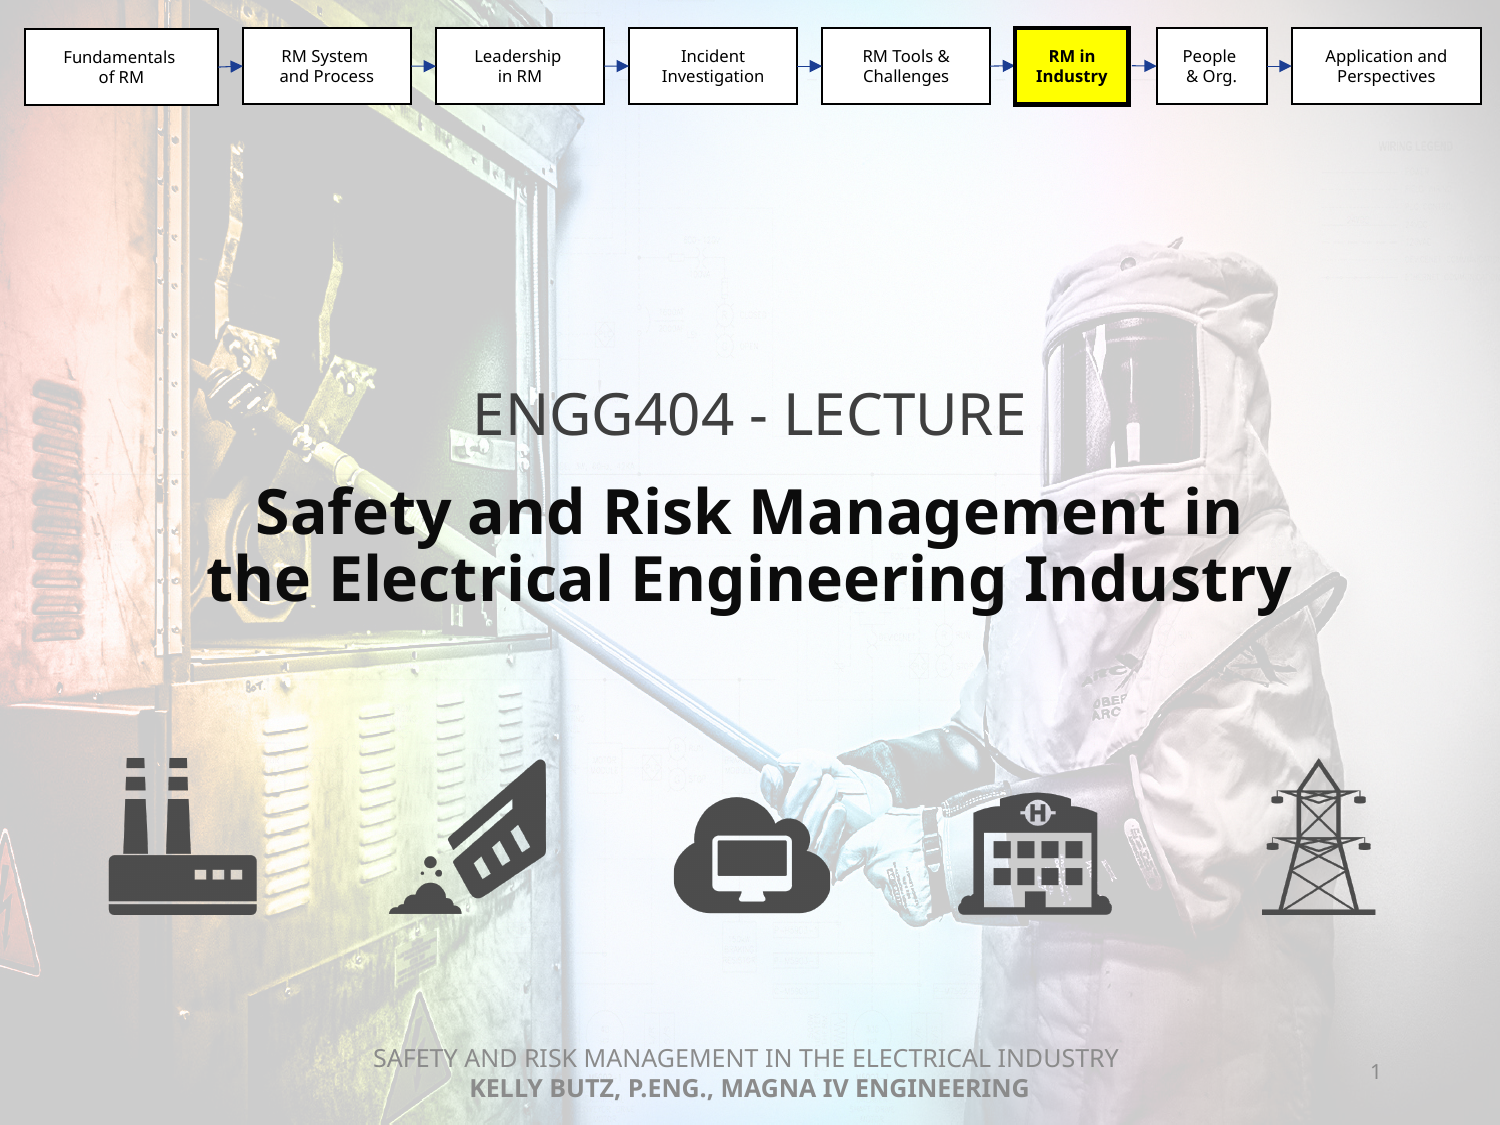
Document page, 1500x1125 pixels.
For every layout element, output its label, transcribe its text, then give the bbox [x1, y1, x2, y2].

subtitle Safety and Risk Management in the Electrical Engineering Industry [187, 472, 1313, 758]
text_box Incident Investigation [629, 27, 798, 105]
text_box Application and Perspectives [1291, 27, 1482, 105]
text_box RM System and Process [242, 27, 412, 105]
title ENGG404 - LECTURE [187, 184, 1313, 456]
footer SAFETY AND RISK MANAGEMENT IN THE ELECTRICAL INDUSTRY KELLY BUTZ, P.ENG., MAGNA IV ENGINEERING [344, 1042, 1156, 1103]
slide_number 1 [1156, 1042, 1397, 1103]
text_box RM Tools & Challenges [822, 27, 991, 105]
text_box Fundamentals of RM [24, 28, 218, 106]
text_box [104, 758, 1397, 915]
text_box Leadership in RM [436, 27, 605, 105]
text_box RM in Industry [1015, 27, 1129, 105]
text_box People & Org. [1156, 27, 1267, 105]
